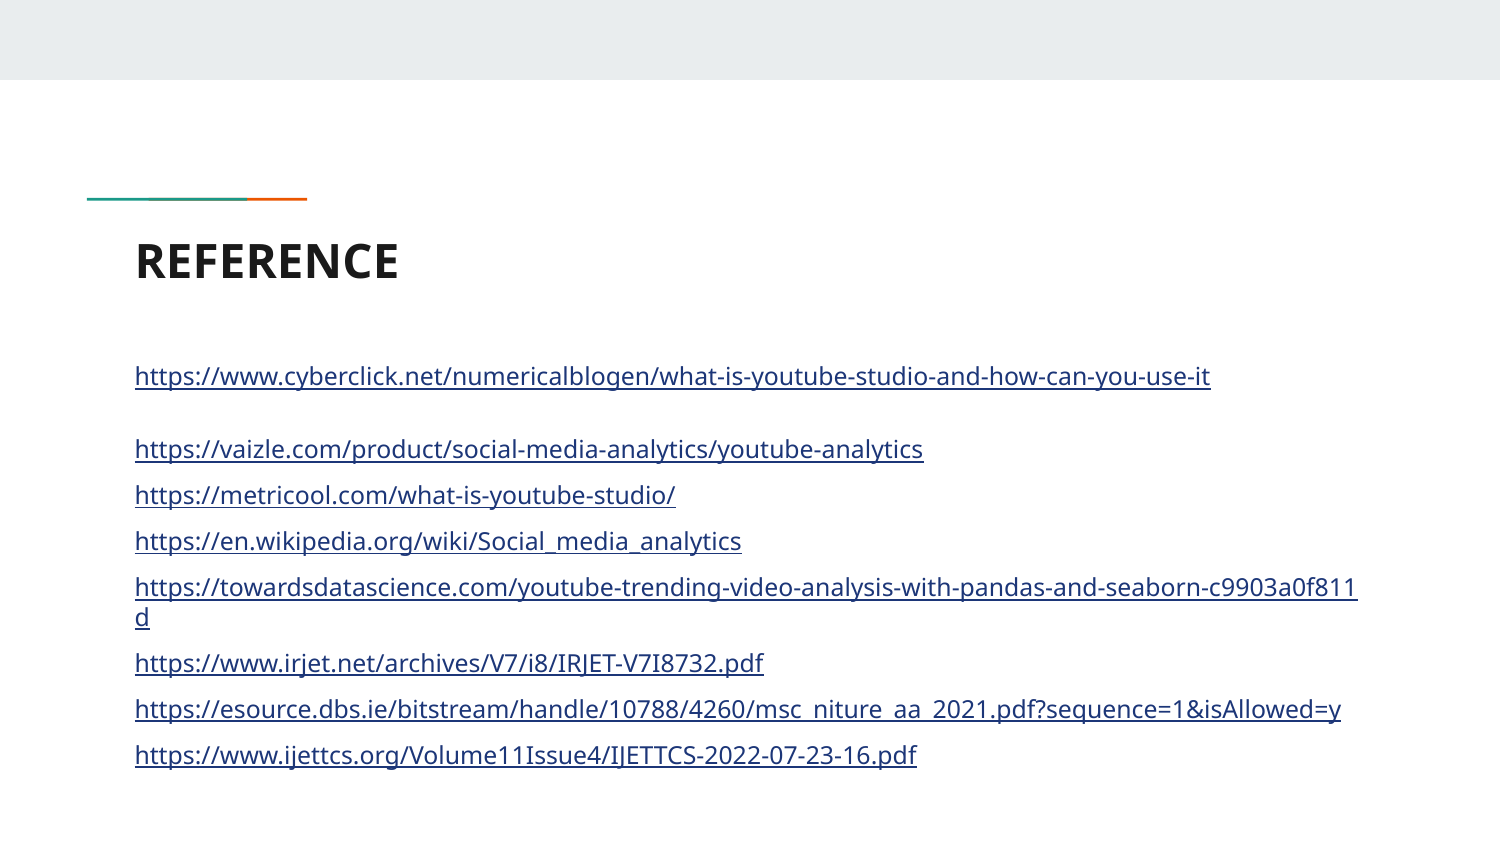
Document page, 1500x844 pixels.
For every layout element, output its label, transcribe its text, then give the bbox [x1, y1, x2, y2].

list https://www.cyberclick.net/numericalblogen/what-is-youtube-studio-and-how-can-you-use-it https://vaizle.com/product/social-media-analytics/youtube-analytics https://metricool.com/what-is-youtube-studio/ https://en.wikipedia.org/wiki/Social_media_analytics https://towardsdatascience.com/youtube-trending-video-analysis-with-pandas-and-seaborn-c9903a0f811d https://www.irjet.net/archives/V7/i8/IRJET-V7I8732.pdf https://esource.dbs.ie/bitstream/handle/10788/4260/msc_niture_aa_2021.pdf?sequence=1&isAllowed=y https://www.ijettcs.org/Volume11Issue4/IJETTCS-2022-07-23-16.pdf [119, 341, 1381, 762]
title REFERENCE [119, 216, 1381, 305]
